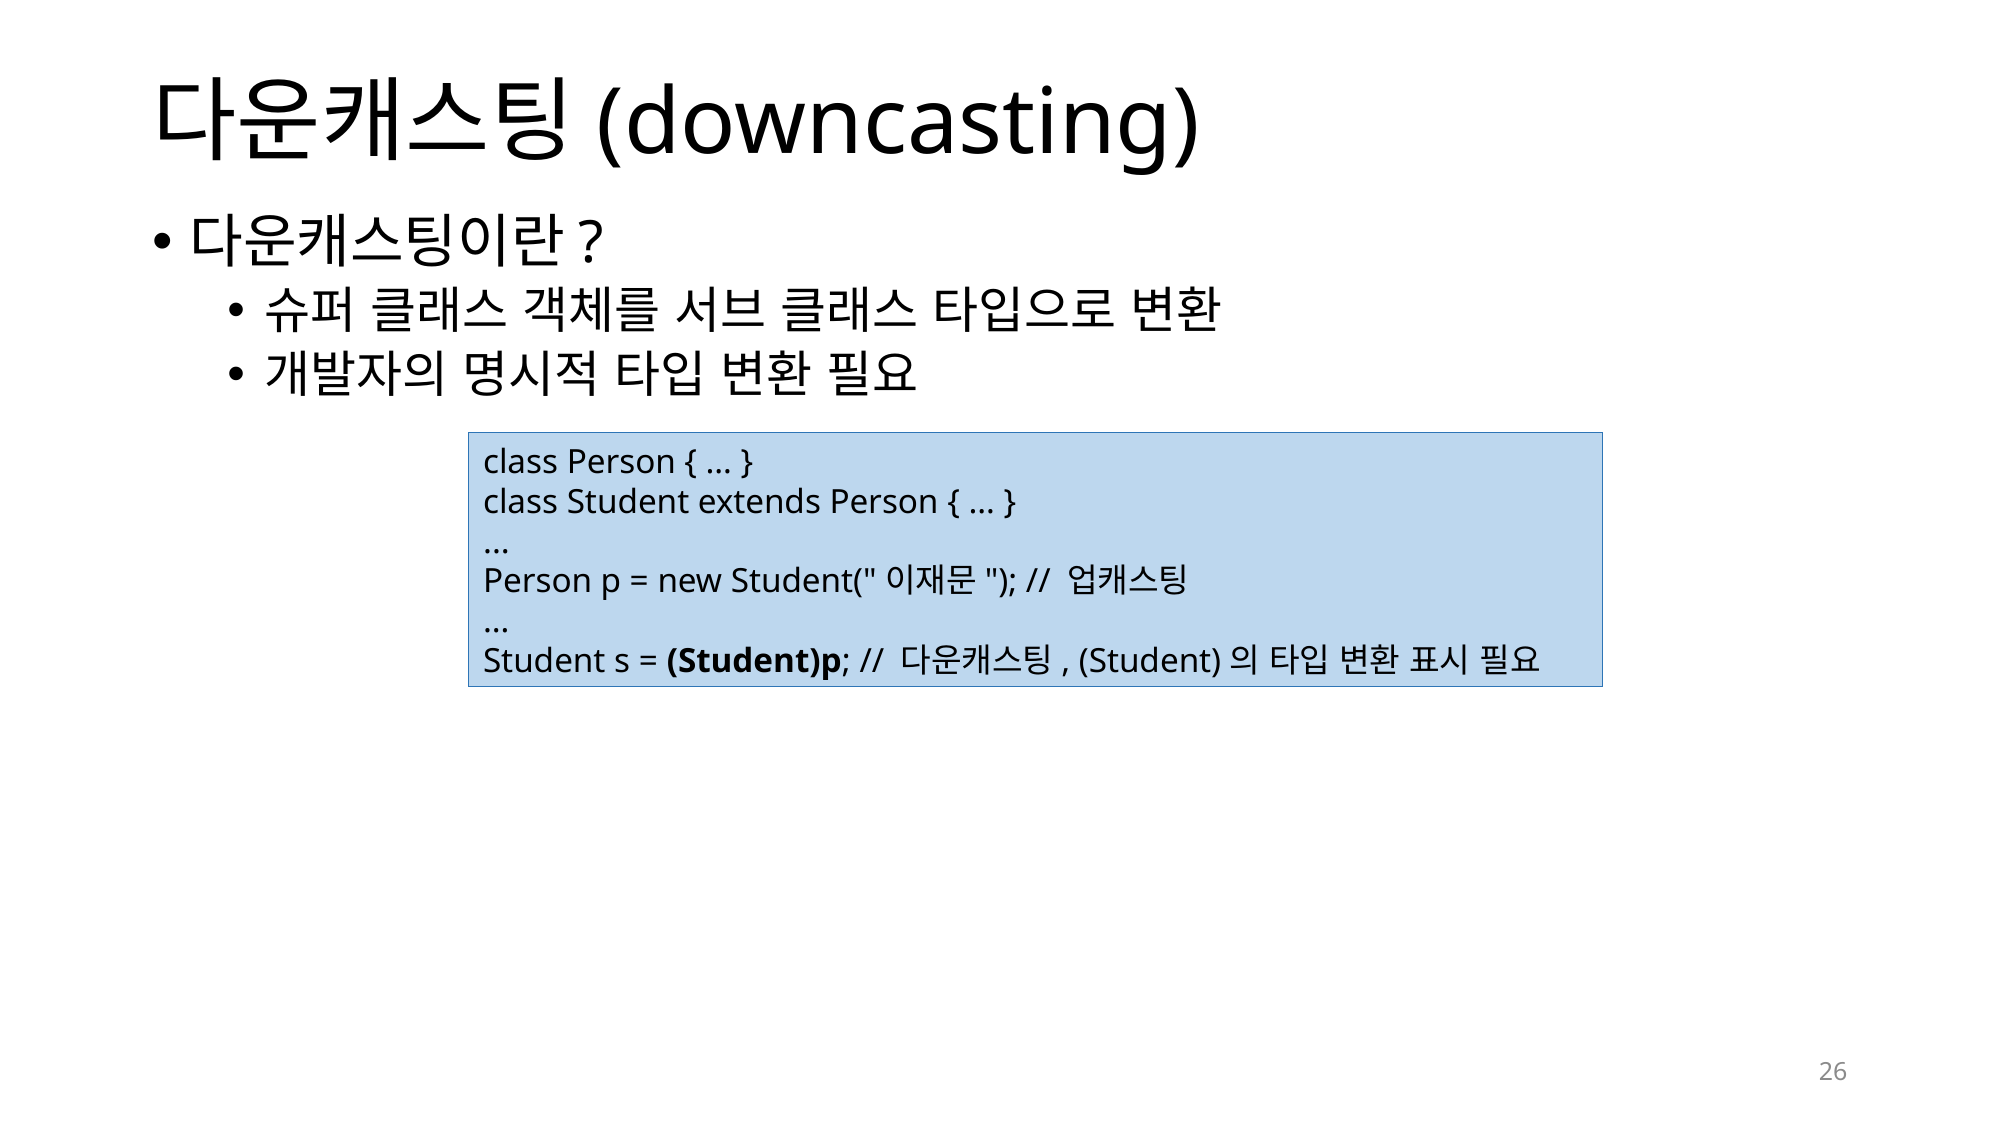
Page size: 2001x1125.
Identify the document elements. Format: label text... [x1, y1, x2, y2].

text_box class Person { … } class Student extends Person { … } ... Person p = new Student("이재문"); // 업캐스팅 … Student s = (Student)p; // 다운캐스팅, (Student)의 타입 변환 표시 필요 [468, 432, 1603, 687]
slide_number 26 [1412, 1042, 1863, 1103]
title 다운캐스팅(downcasting) [137, 15, 1863, 204]
list 다운캐스팅이란? 슈퍼 클래스 객체를 서브 클래스 타입으로 변환 개발자의 명시적 타입 변환 필요 [137, 204, 1863, 919]
